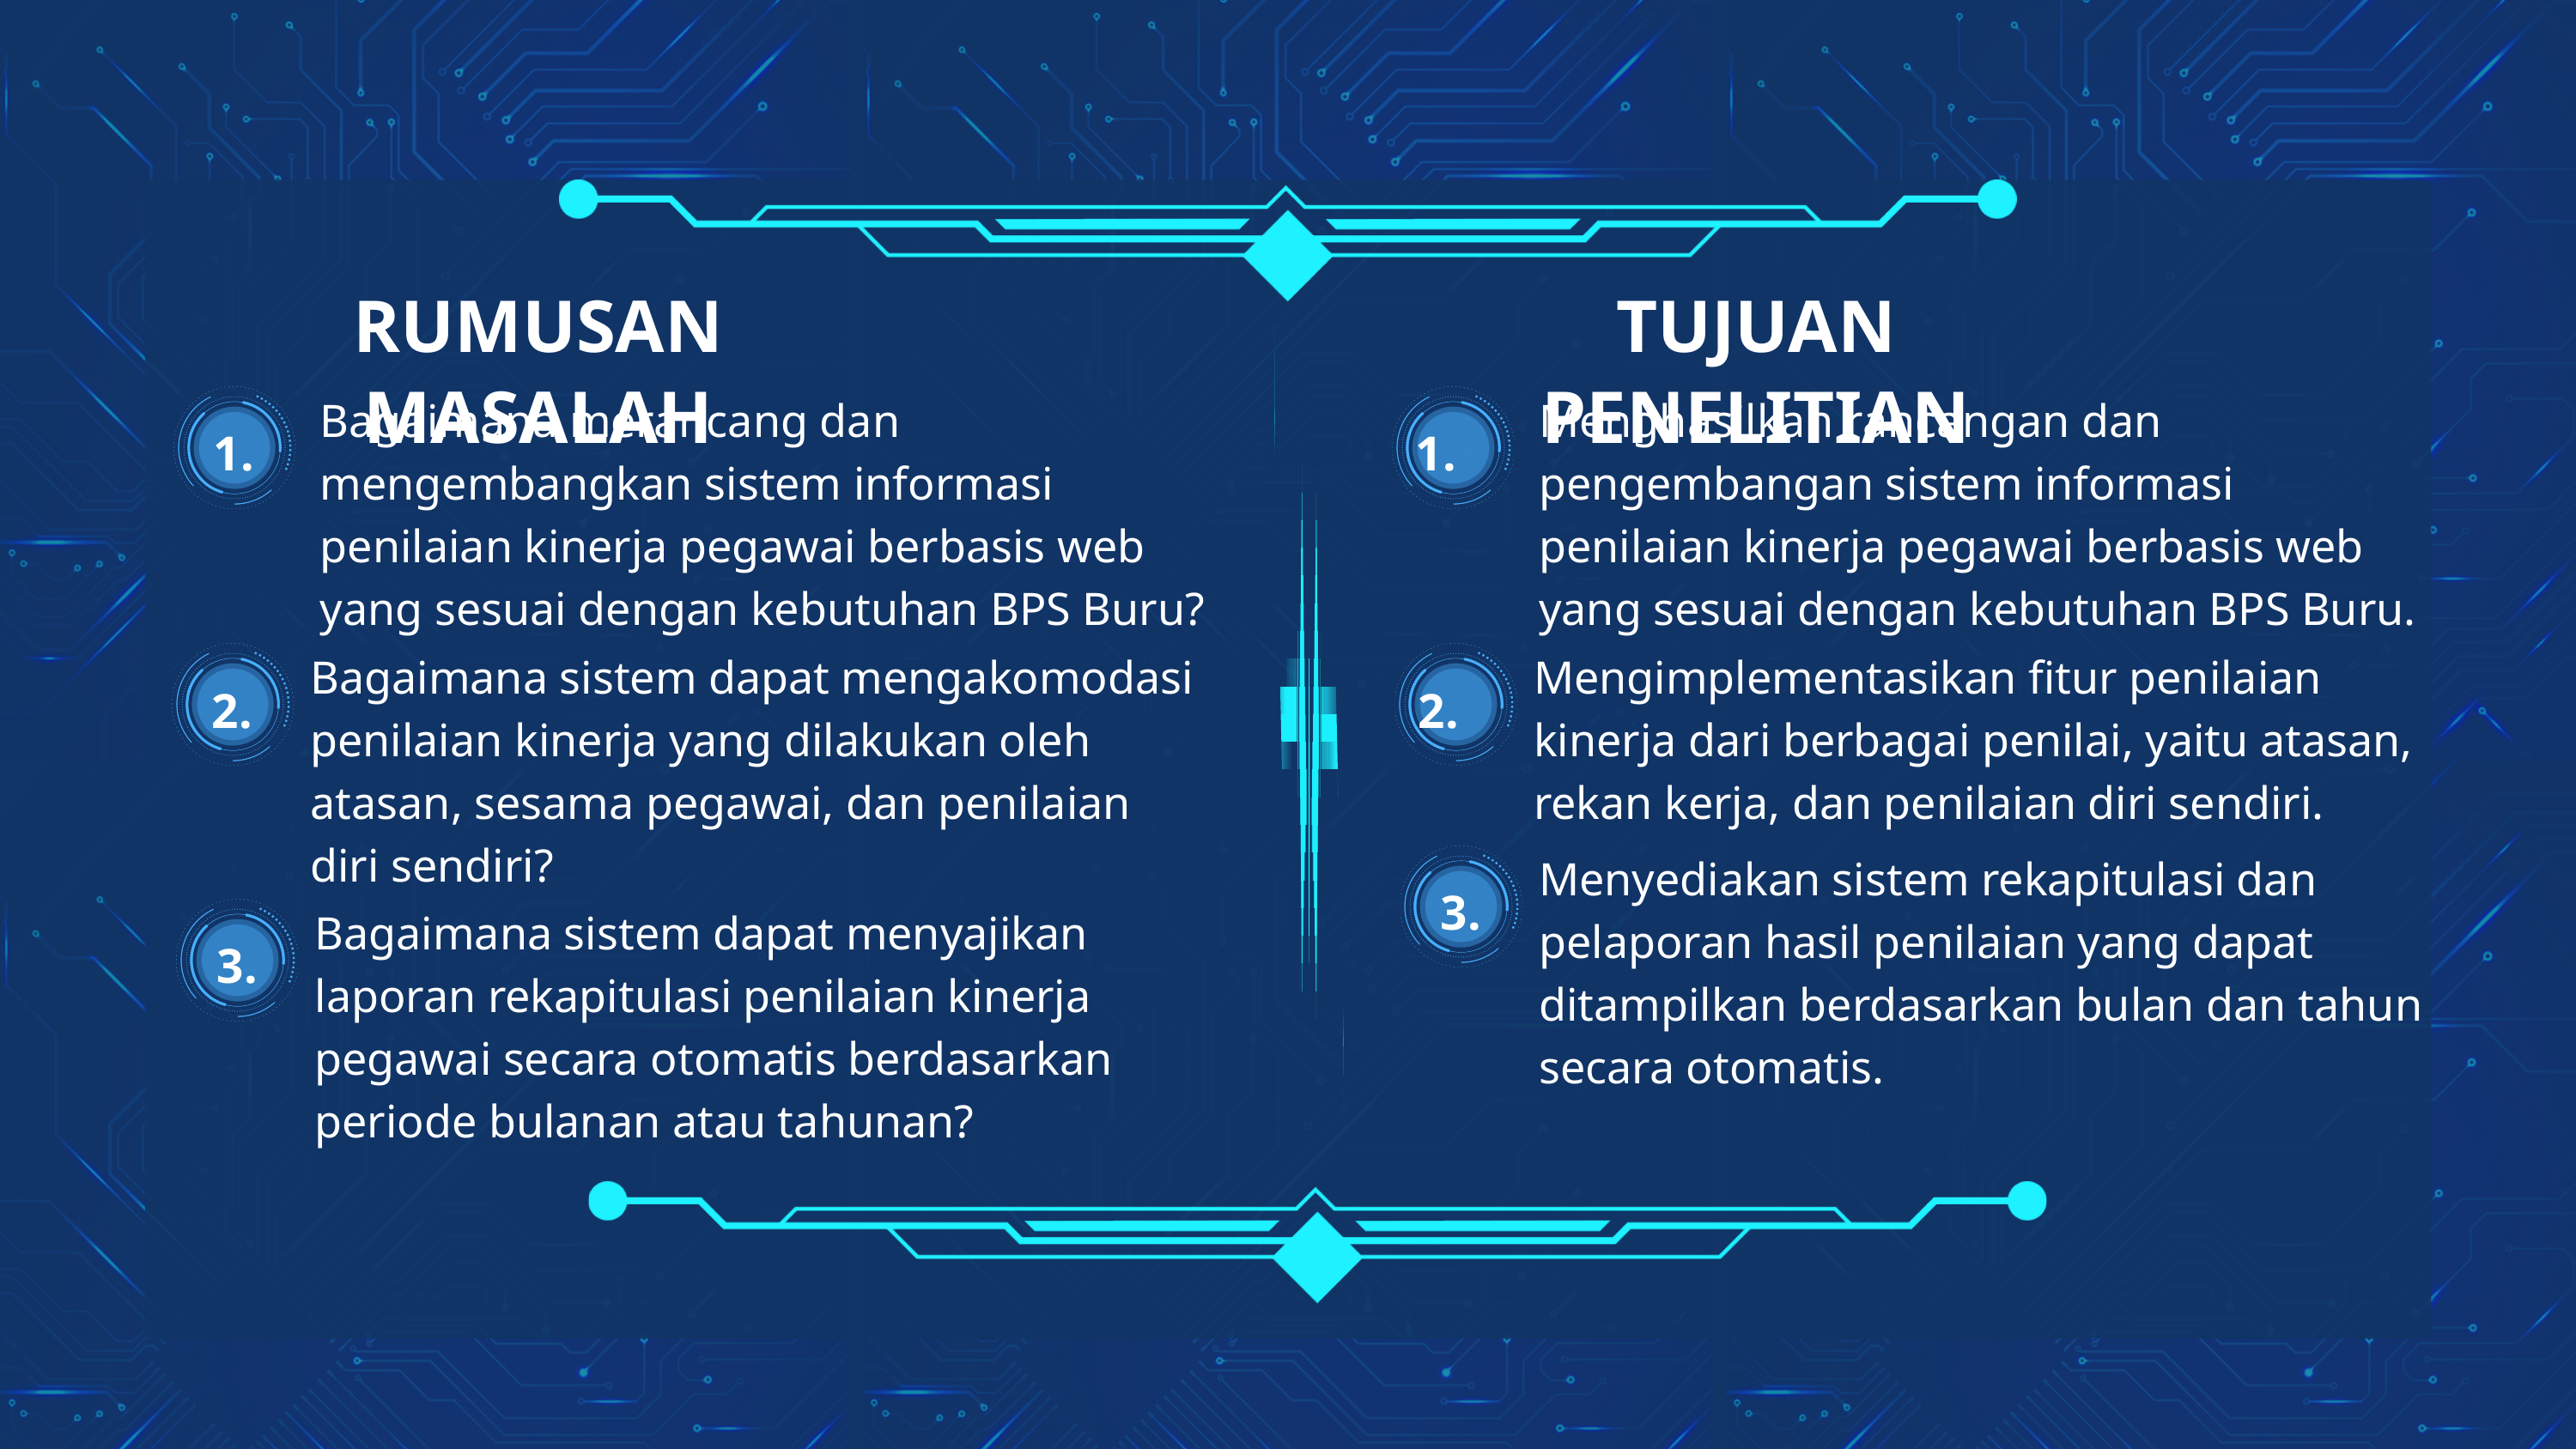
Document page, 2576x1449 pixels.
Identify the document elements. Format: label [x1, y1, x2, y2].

text_box [0, 0, 2576, 1449]
text_box [171, 286, 2432, 1304]
